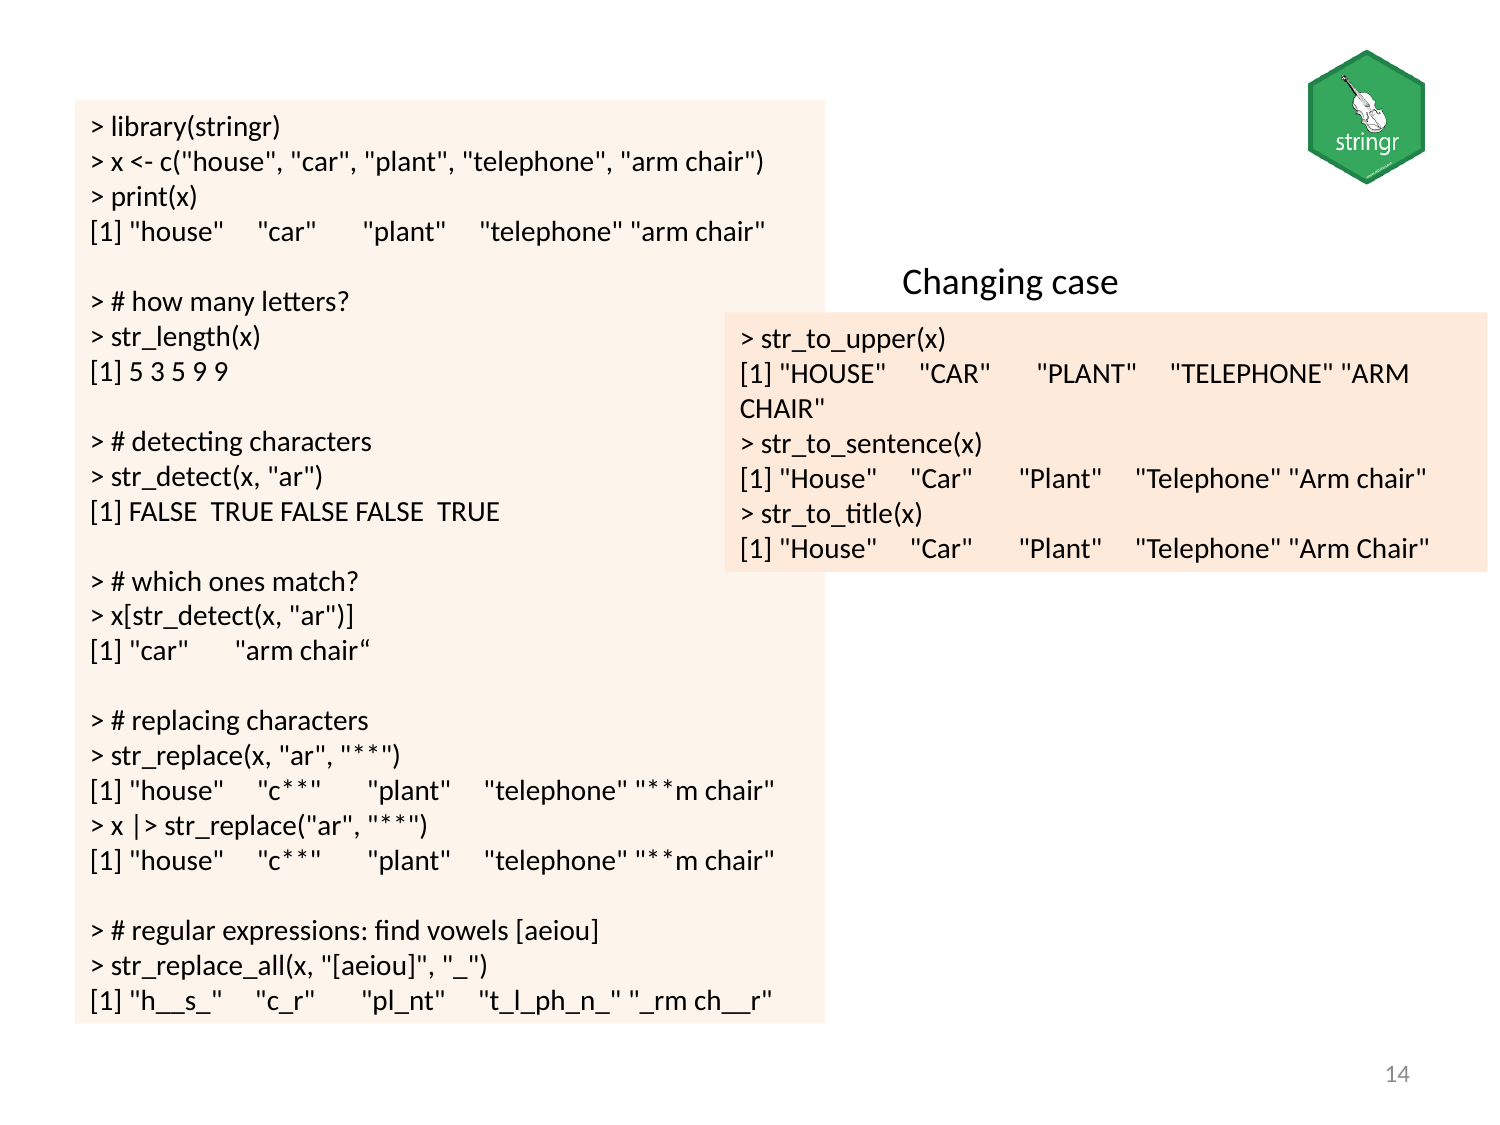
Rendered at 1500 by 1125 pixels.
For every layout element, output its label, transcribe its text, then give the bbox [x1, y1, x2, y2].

text_box > str_to_upper(x) [1] "HOUSE" "CAR" "PLANT" "TELEPHONE" "ARM CHAIR" > str_to_sentence(x) [1] "House" "Car" "Plant" "Telephone" "Arm chair" > str_to_title(x) [1] "House" "Car" "Plant" "Telephone" "Arm Chair" [724, 312, 1488, 572]
slide_number 14 [1074, 1042, 1425, 1103]
text_box > library(stringr) > x <- c("house", "car", "plant", "telephone", "arm chair") > print(x) [1] "house" "car" "plant" "telephone" "arm chair" > # how many letters? > str_length(x) [1] 5 3 5 9 9 > # detecting characters > str_detect(x, "ar") [1] FALSE TRUE FALSE FALSE TRUE > # which ones match? > x[str_detect(x, "ar")] [1] "car" "arm chair“ > # replacing characters > str_replace(x, "ar", "**") [1] "house" "c**" "plant" "telephone" "**m chair" > x |> str_replace("ar", "**") [1] "house" "c**" "plant" "telephone" "**m chair" > # regular expressions: find vowels [aeiou] > str_replace_all(x, "[aeiou]", "_") [1] "h__s_" "c_r" "pl_nt" "t_l_ph_n_" "_rm ch__r" [74, 99, 825, 1024]
text_box Changing case [887, 249, 1225, 310]
picture [1308, 49, 1426, 186]
